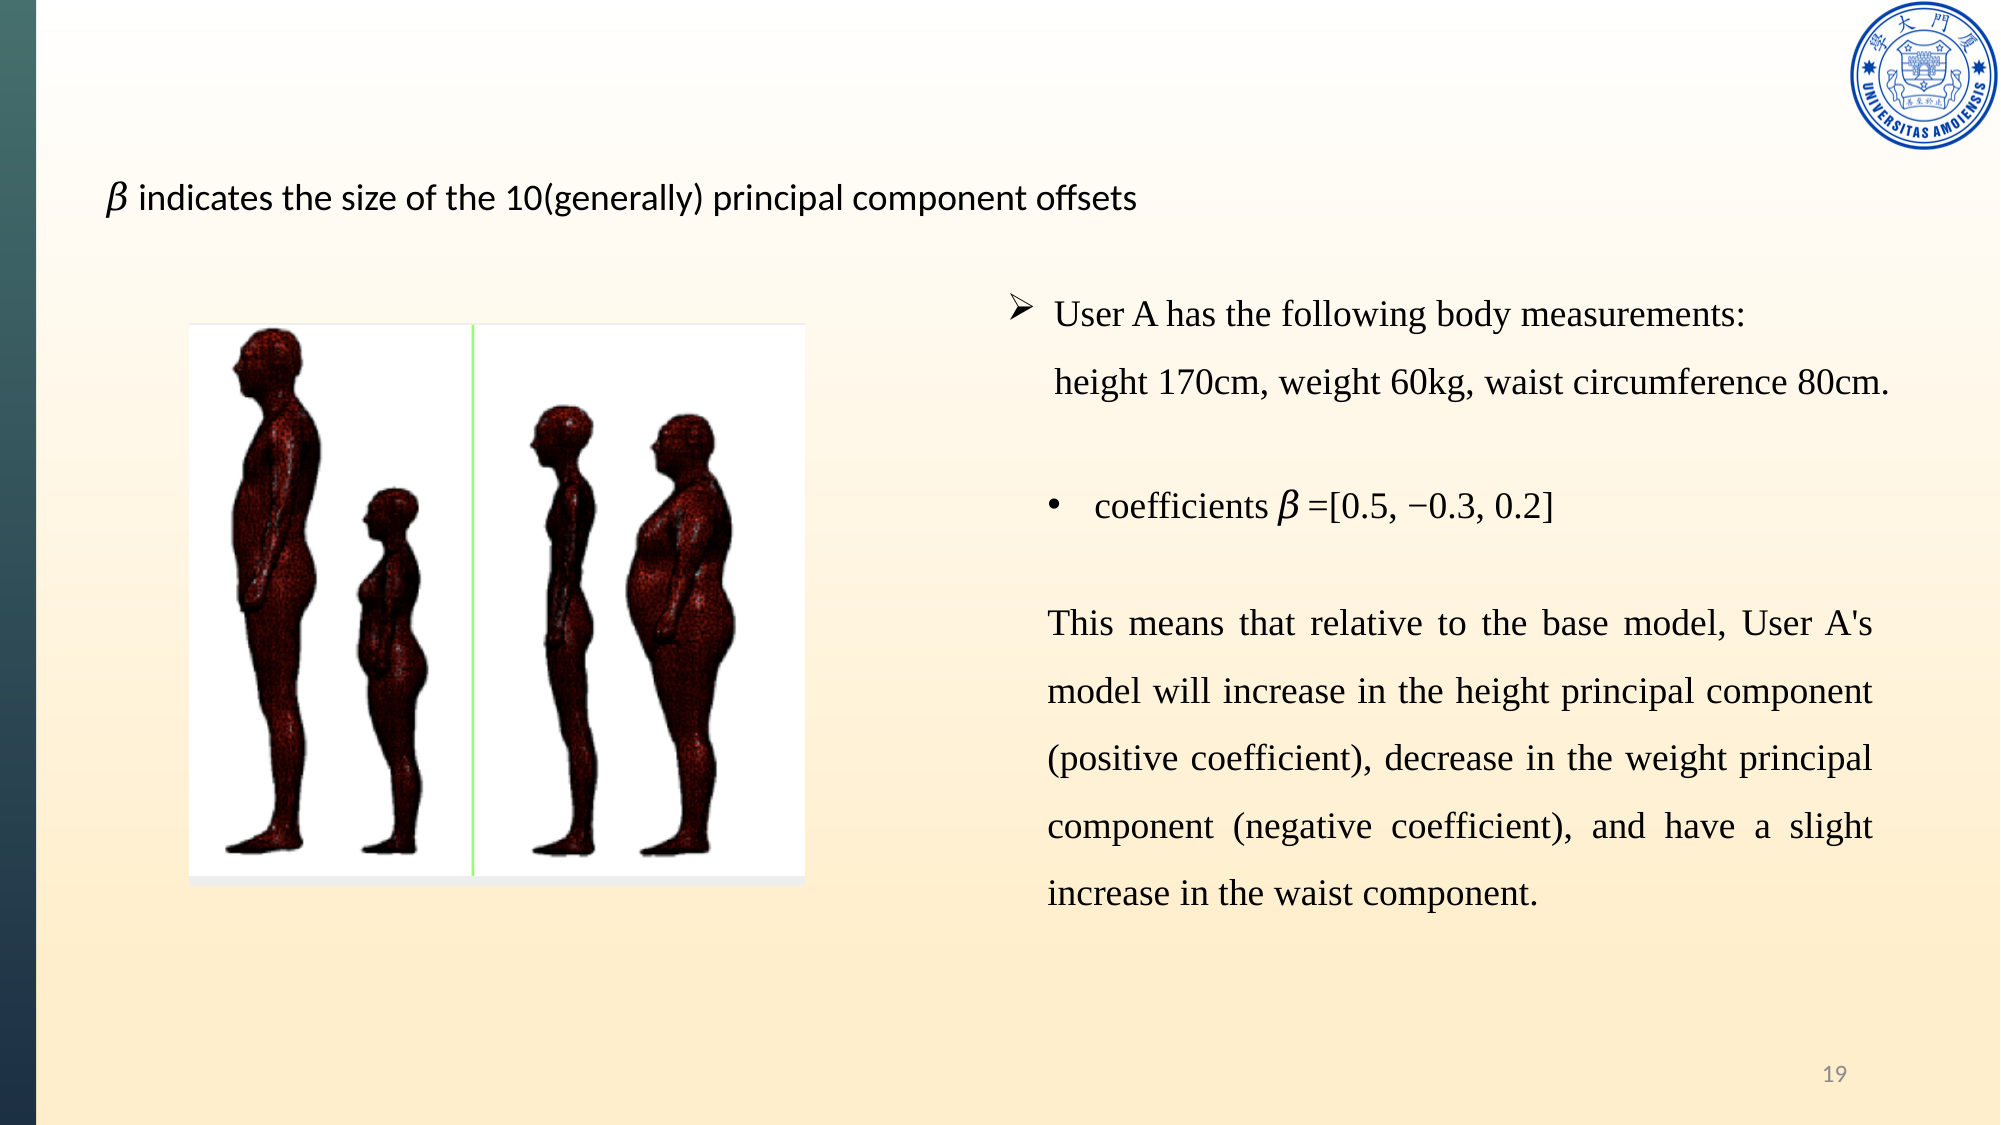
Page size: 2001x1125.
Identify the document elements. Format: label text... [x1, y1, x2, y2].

text_box User A has the following body measurements: height 170cm, weight 60kg, waist circumference 80cm. [992, 259, 1993, 410]
slide_number 19 [1412, 1042, 1863, 1103]
picture [189, 323, 805, 886]
picture [1847, 0, 2000, 152]
text_box coefficients 𝛽=[0.5, −0.3, 0.2] [1032, 473, 2000, 534]
text_box [0, 0, 37, 1125]
text_box This means that relative to the base model, User A's model will increase in the height principal component (positive coefficient), decrease in the weight principal component (negative coefficient), and have a slight increase in the waist component. [1032, 568, 1890, 921]
text_box 𝛽 indicates the size of the 10(generally) principal component offsets [88, 165, 1413, 226]
